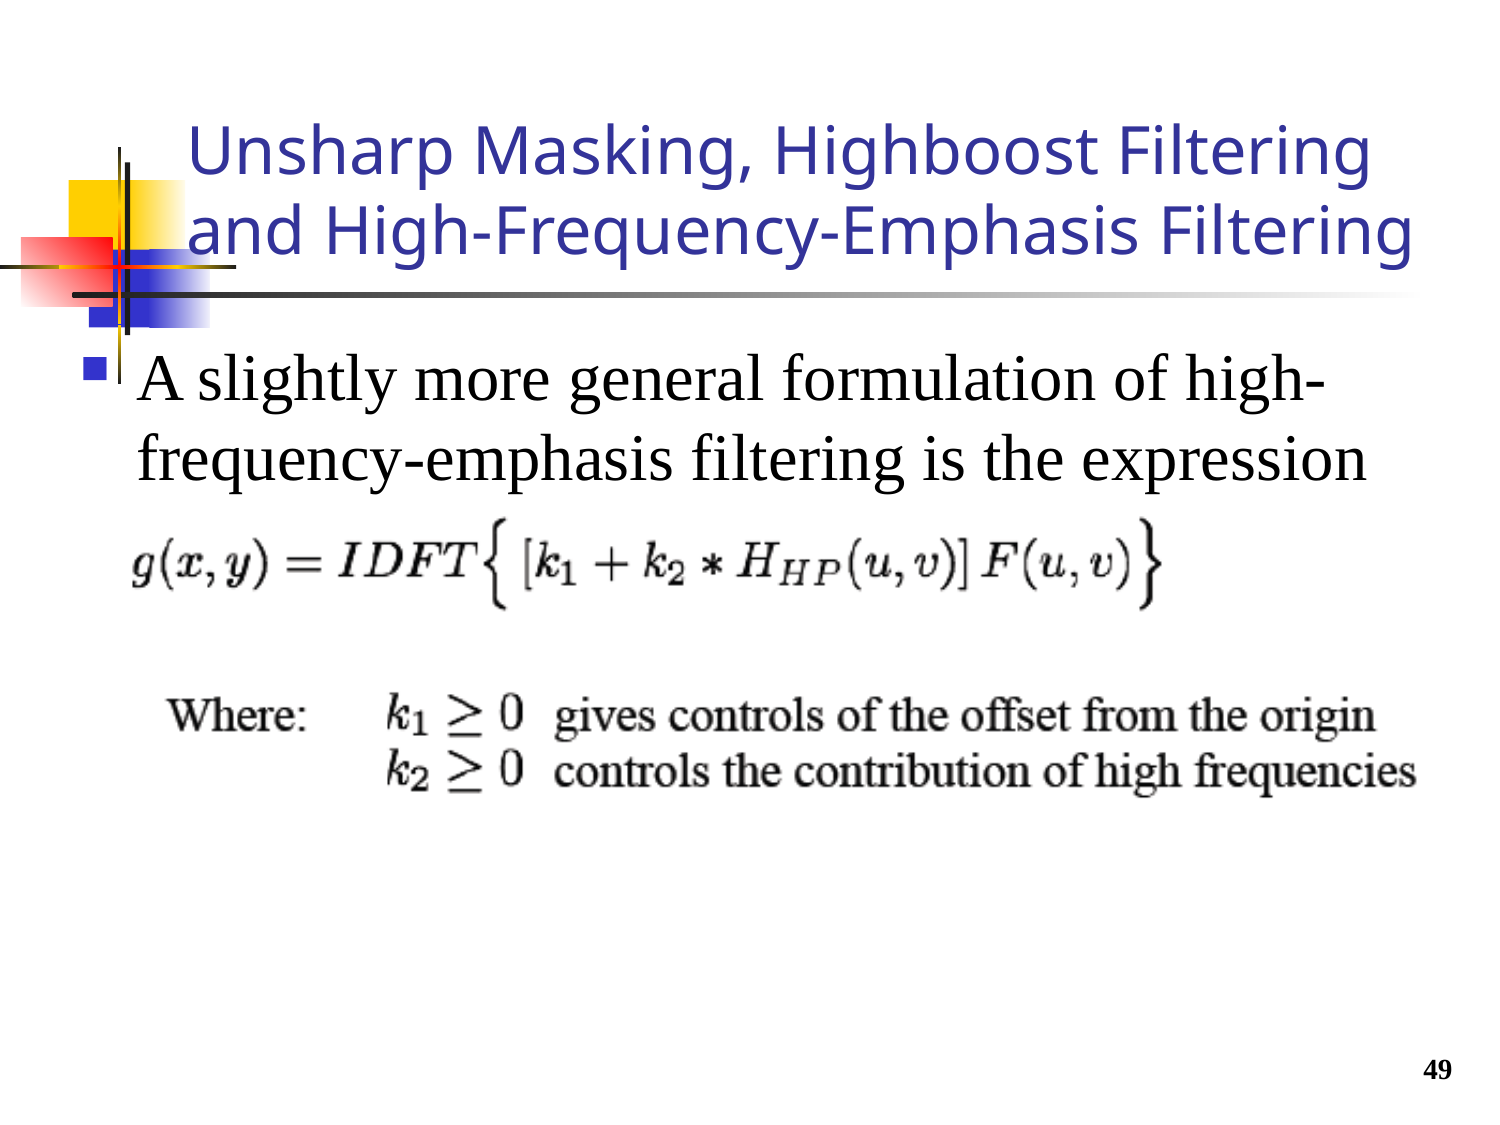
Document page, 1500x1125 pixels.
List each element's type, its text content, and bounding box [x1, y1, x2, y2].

list A slightly more general formulation of high-frequency-emphasis filtering is the expression [64, 326, 1453, 1093]
title Unsharp Masking, Highboost Filtering and High-Frequency-Emphasis Filtering [170, 34, 1459, 276]
text_box 49 [1155, 1042, 1468, 1118]
picture [116, 514, 1436, 811]
